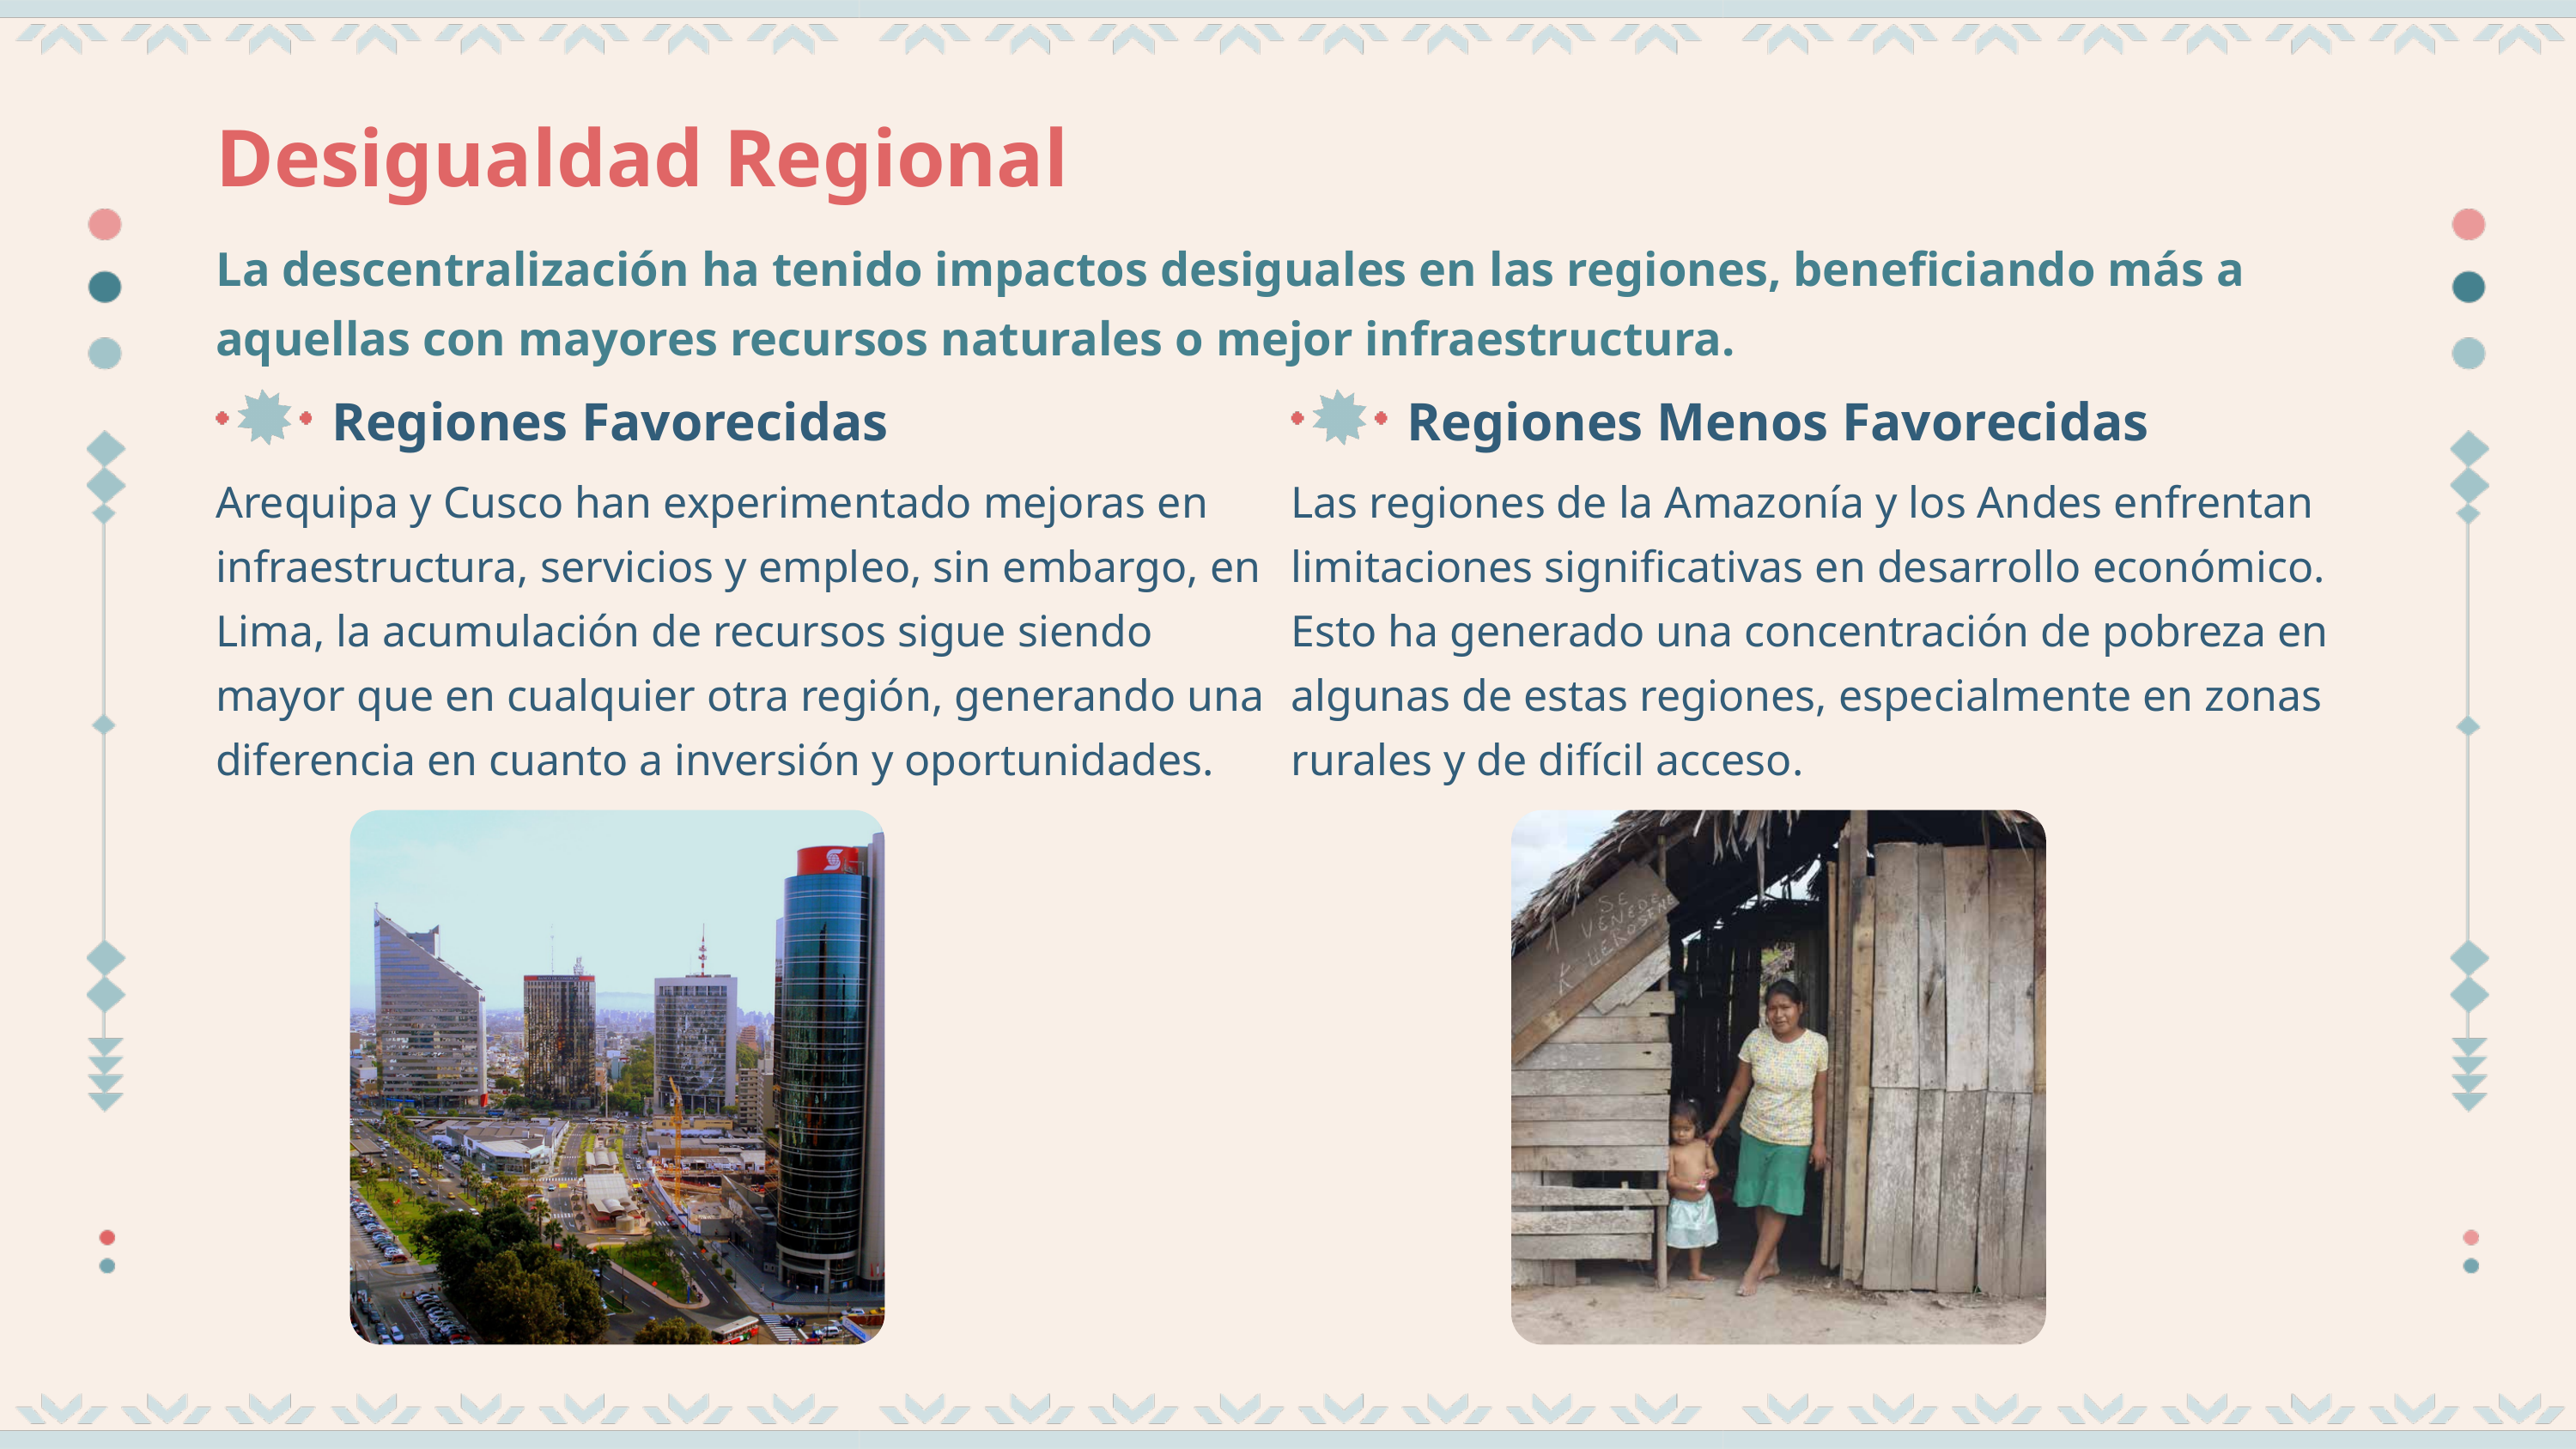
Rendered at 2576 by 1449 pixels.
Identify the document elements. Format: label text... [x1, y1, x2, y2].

text_box [0, 0, 2576, 55]
text_box [216, 389, 313, 446]
text_box La descentralización ha tenido impactos desiguales en las regiones, beneficiando más a aquellas con mayores recursos naturales o mejor infraestructura. [216, 226, 2360, 366]
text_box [349, 809, 885, 1345]
text_box Arequipa y Cusco han experimentado mejoras en infraestructura, servicios y empleo, sin embargo, en Lima, la acumulación de recursos sigue siendo mayor que en cualquier otra región, generando una diferencia en cuanto a inversión y oportunidades. [216, 462, 1267, 785]
text_box [1291, 389, 1388, 446]
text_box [1510, 809, 2047, 1345]
text_box Regiones Menos Favorecidas [1406, 373, 2150, 452]
text_box [0, 1393, 2576, 1449]
text_box [2450, 205, 2490, 1277]
text_box [86, 205, 126, 1277]
text_box Desigualdad Regional [216, 126, 2360, 203]
text_box Regiones Favorecidas [331, 373, 903, 452]
text_box Las regiones de la Amazonía y los Andes enfrentan limitaciones significativas en desarrollo económico. Esto ha generado una concentración de pobreza en algunas de estas regiones, especialmente en zonas rurales y de difícil acceso. [1291, 462, 2367, 785]
